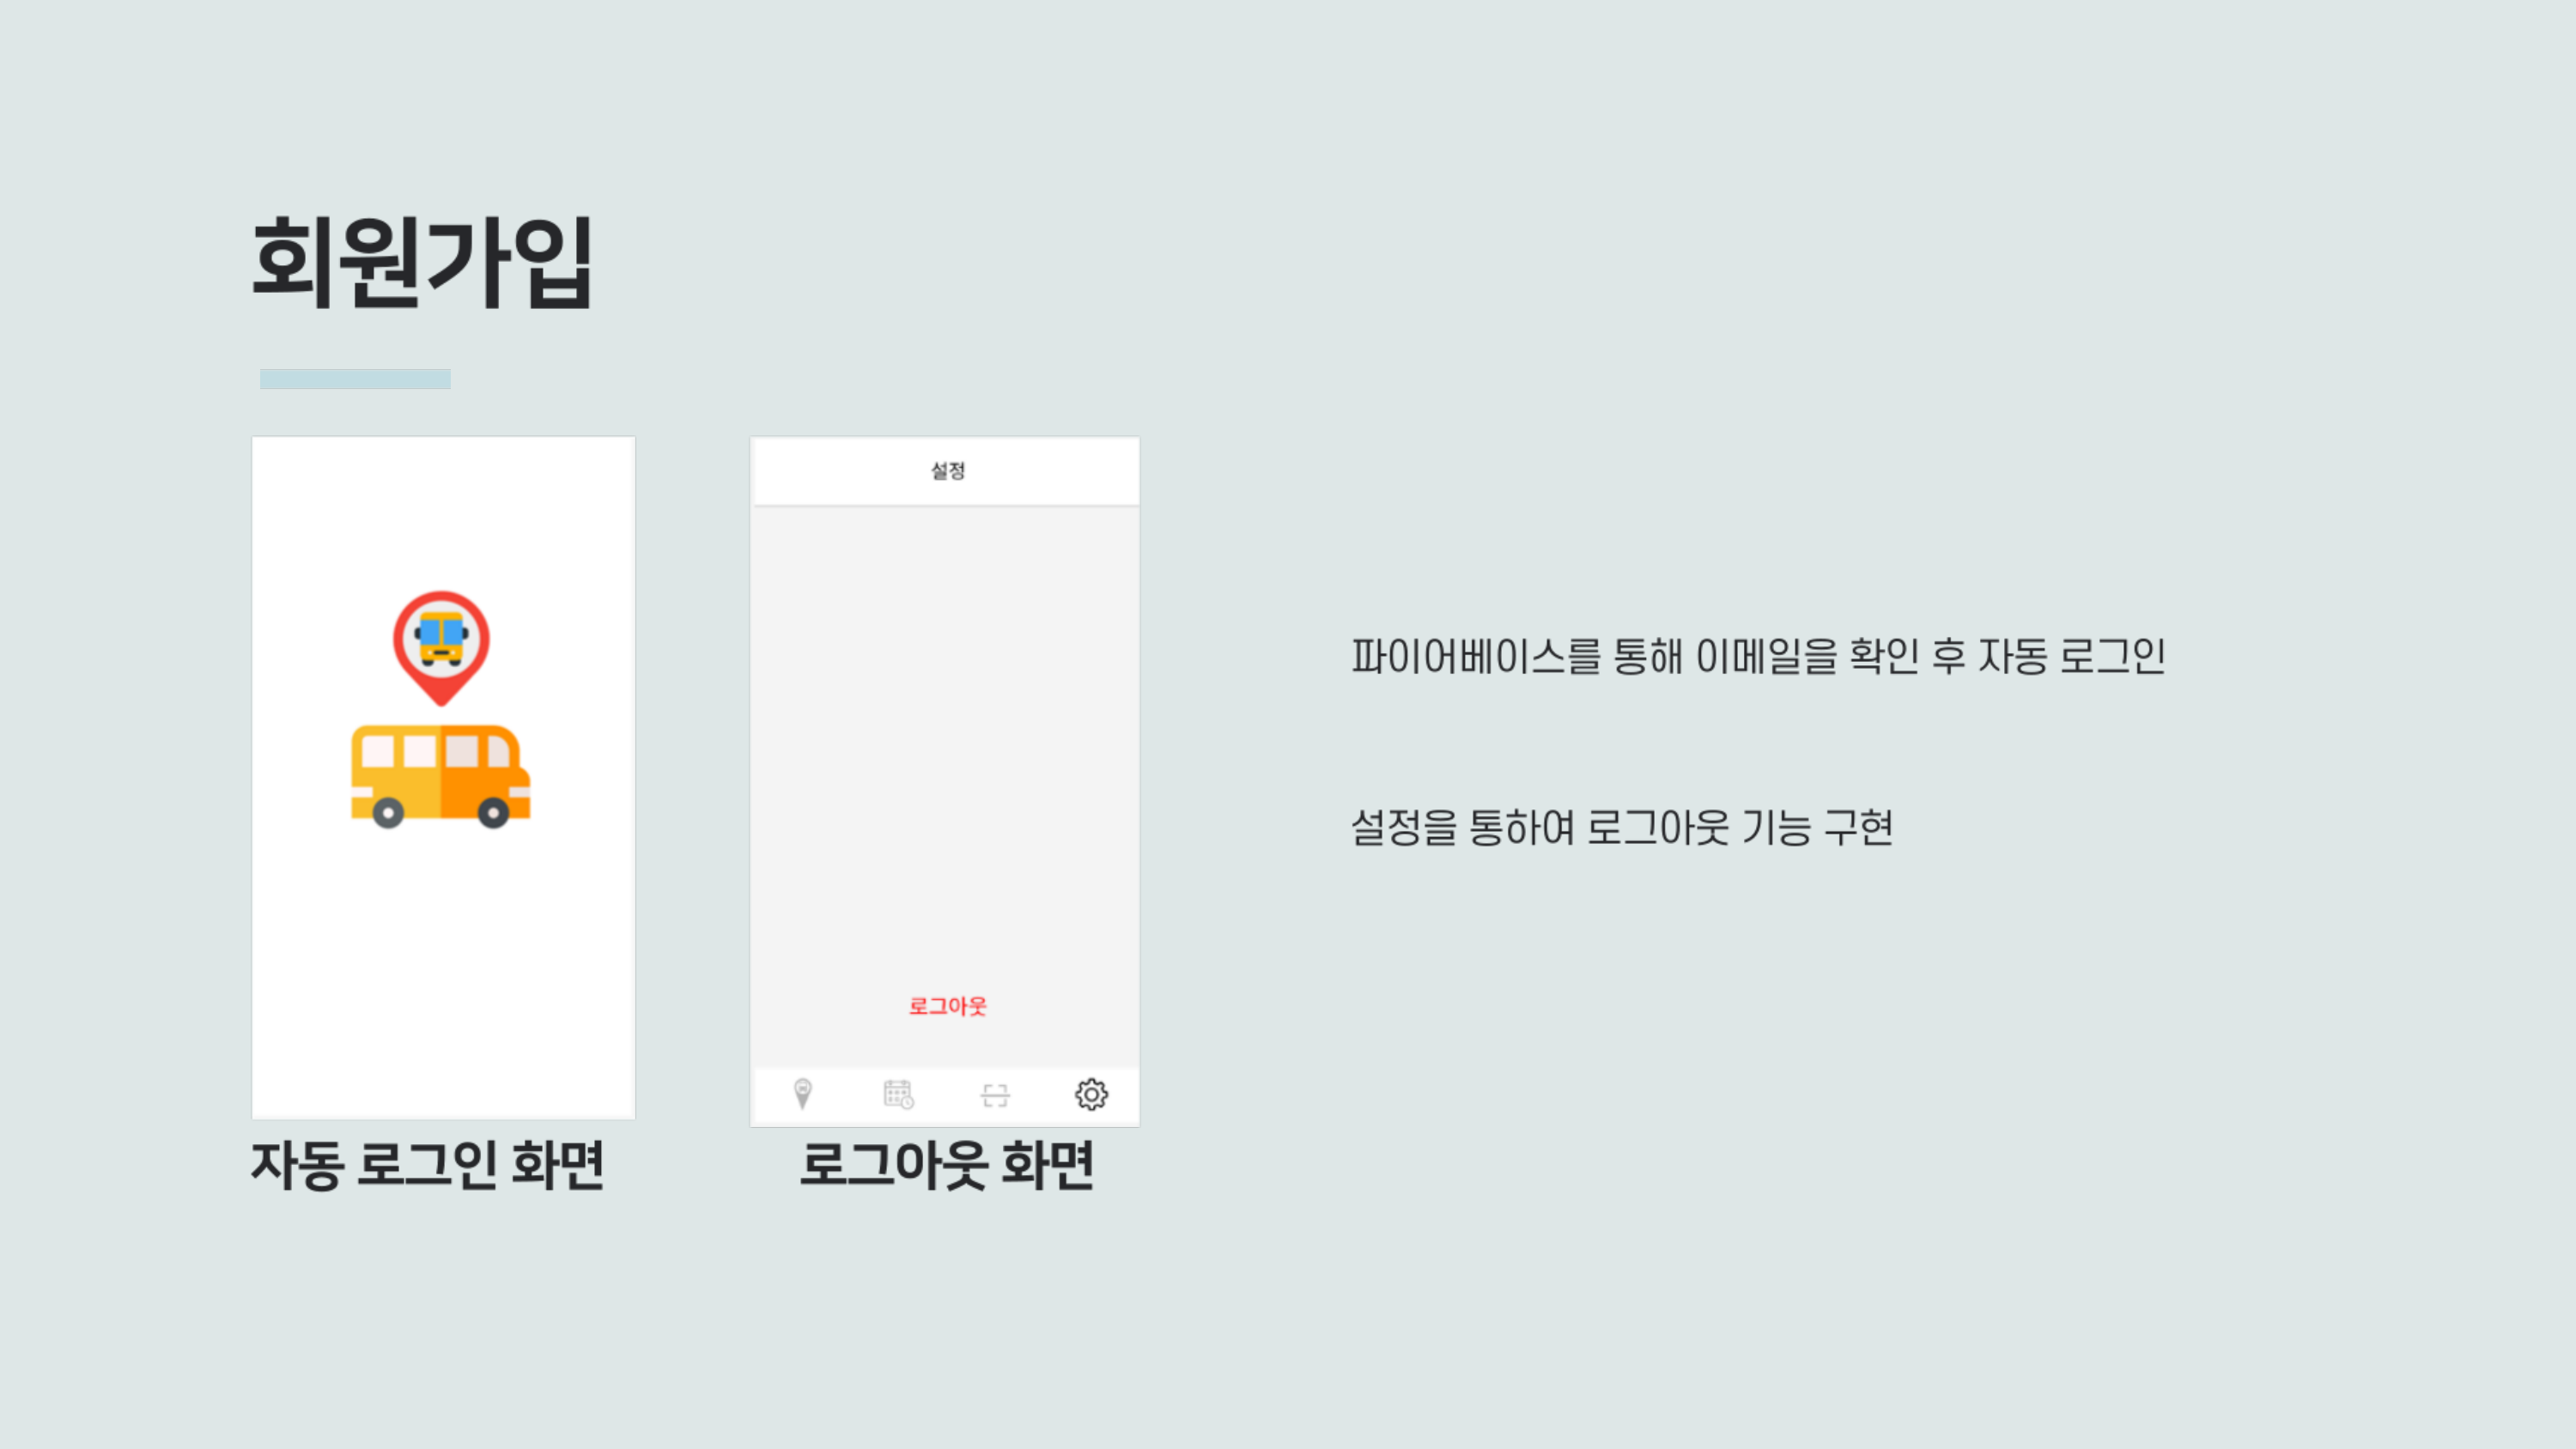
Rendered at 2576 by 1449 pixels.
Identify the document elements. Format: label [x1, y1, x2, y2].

picture [242, 1121, 632, 1229]
text_box [259, 344, 451, 415]
text_box [747, 433, 1143, 1131]
picture [792, 1121, 1121, 1229]
picture [234, 181, 635, 355]
text_box [249, 433, 639, 1122]
picture [1345, 624, 2185, 865]
